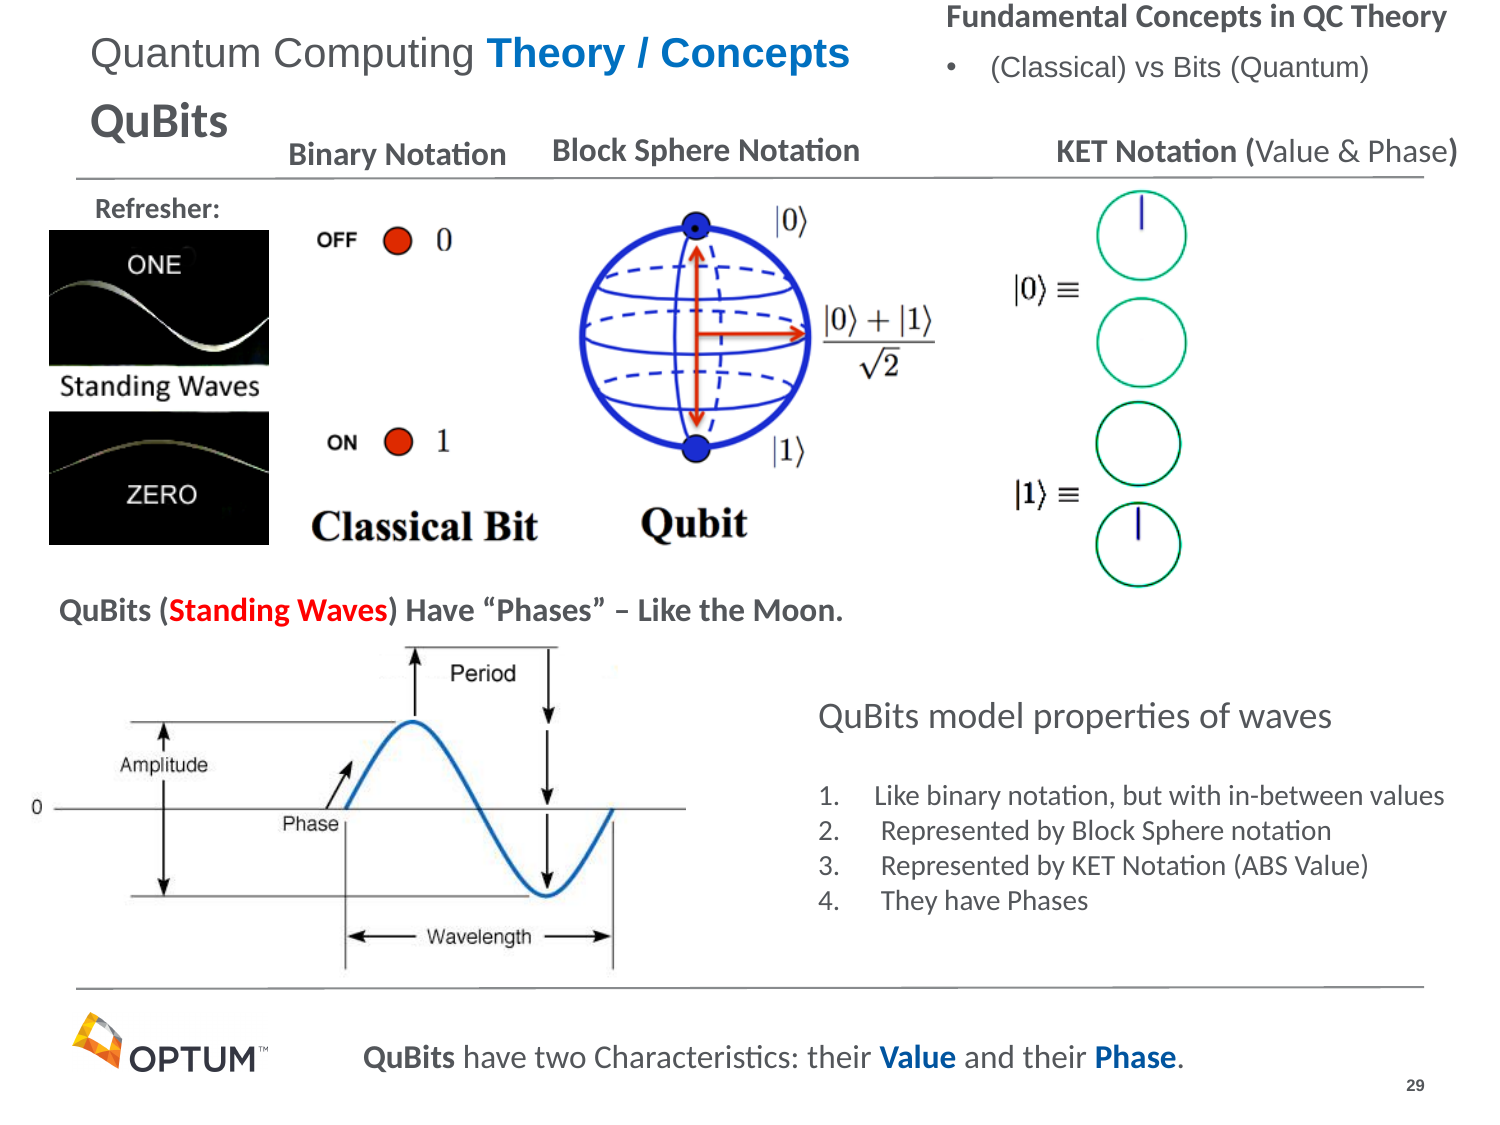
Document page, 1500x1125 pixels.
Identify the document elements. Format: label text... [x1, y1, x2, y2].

picture [23, 617, 686, 984]
picture [297, 205, 936, 557]
picture [49, 229, 270, 545]
text_box QuBits (Standing Waves) Have “Phases” – Like the Moon. [44, 580, 861, 636]
text_box QuBits model properties of waves Like binary notation, but with in-between values Represented by Block Sphere notation Represented by KET Notation (ABS Value) They have Phases [803, 683, 1467, 964]
text_box Binary Notation [273, 124, 523, 180]
picture [72, 1012, 268, 1072]
text_box KET Notation (Value & Phase) [1041, 122, 1474, 177]
text_box Fundamental Concepts in QC Theory (Classical) vs Bits (Quantum) [931, 0, 1474, 114]
text_box Refresher: [80, 181, 236, 225]
text_box Block Sphere Notation [537, 121, 876, 176]
text_box Quantum Computing Theory / Concepts QuBits [75, 24, 965, 175]
text_box QuBits have two Characteristics: their Value and their Phase. [348, 1028, 1201, 1083]
picture [1003, 183, 1201, 602]
